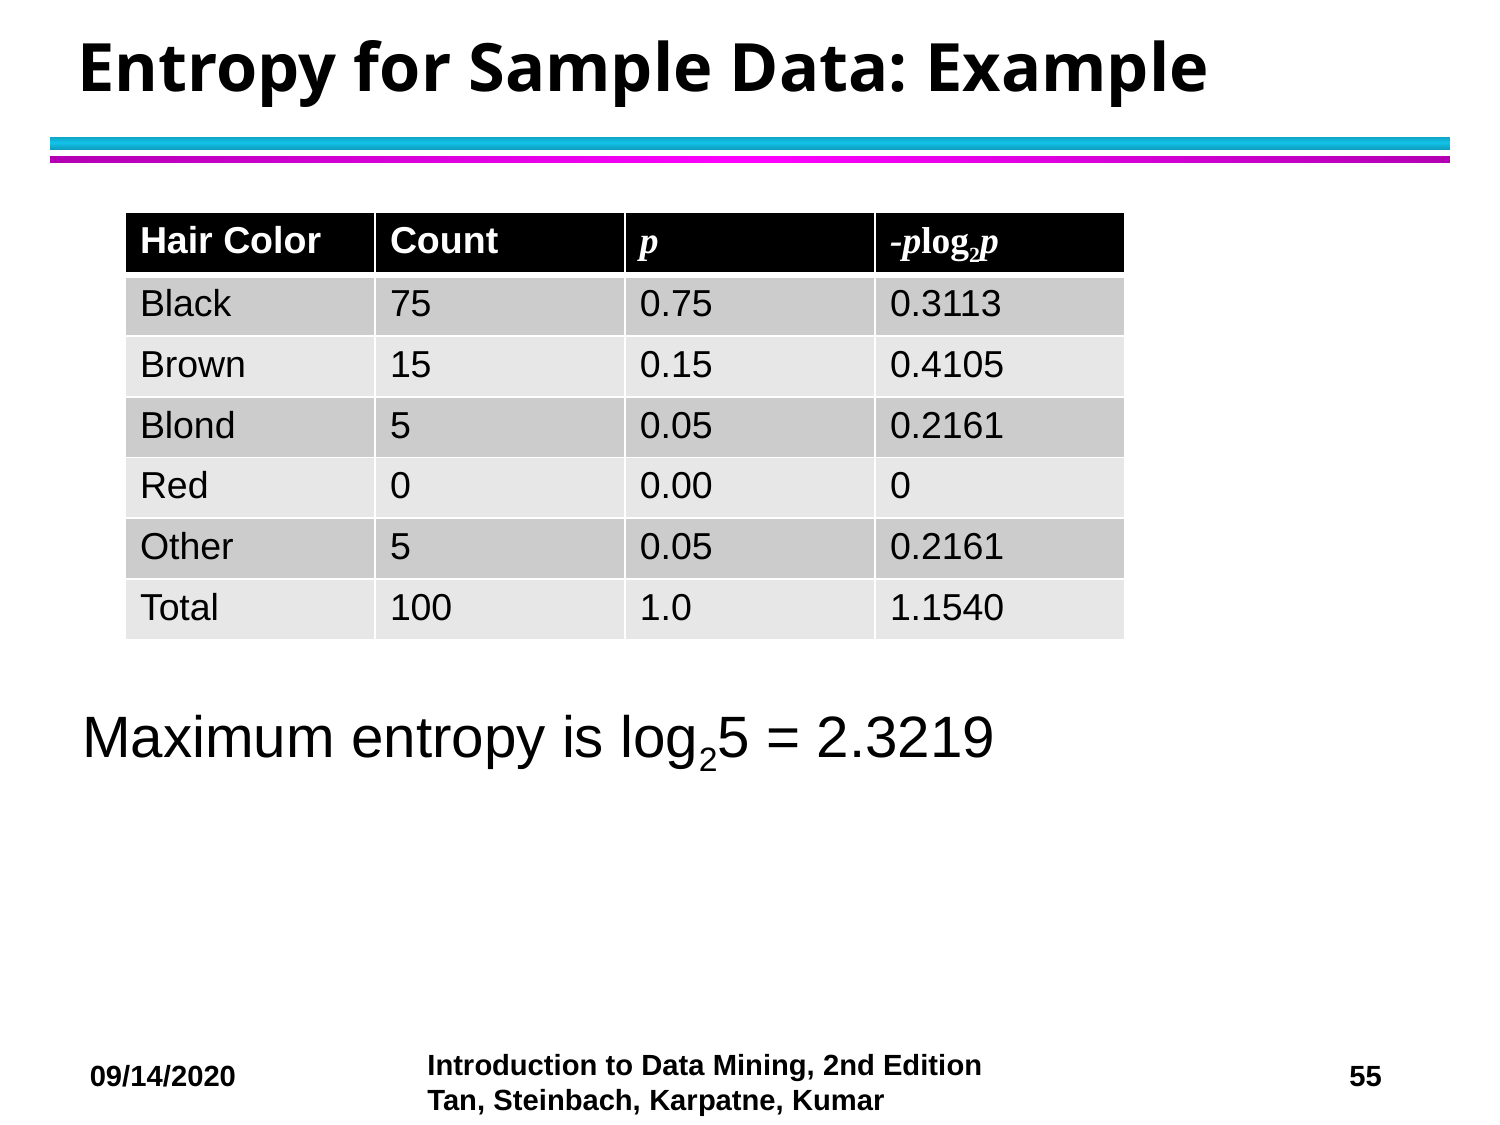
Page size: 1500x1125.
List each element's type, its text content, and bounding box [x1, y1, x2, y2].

table_cell 0.75 [626, 278, 874, 335]
table_cell 5 [376, 519, 624, 578]
table_cell 75 [376, 278, 624, 335]
table_cell 0.05 [626, 398, 874, 457]
table_cell 0 [876, 458, 1124, 517]
table_header -plog2p [876, 213, 1124, 272]
table_cell 5 [376, 398, 624, 457]
table_cell 0.05 [626, 519, 874, 578]
table_cell Brown [126, 337, 374, 396]
table_header Hair Color [126, 213, 374, 272]
table_cell 0.00 [626, 458, 874, 517]
table_cell Black [126, 278, 374, 335]
table_cell Red [126, 458, 374, 517]
table_header Count [376, 213, 624, 272]
table_cell 0.4105 [876, 337, 1124, 396]
table_cell 0.3113 [876, 278, 1124, 335]
table_cell 15 [376, 337, 624, 396]
table_cell 1.1540 [876, 580, 1124, 639]
table_cell 1.0 [626, 580, 874, 639]
table_header p [626, 213, 874, 272]
table_cell 0.2161 [876, 398, 1124, 457]
title Entropy for Sample Data: Example [62, 24, 1421, 113]
table_cell Total [126, 580, 374, 639]
table_cell 0 [376, 458, 624, 517]
table_cell Blond [126, 398, 374, 457]
table_cell 0.15 [626, 337, 874, 396]
table_cell 0.2161 [876, 519, 1124, 578]
list Maximum entropy is log25 = 2.3219 [67, 187, 1432, 1038]
table_cell 100 [376, 580, 624, 639]
table_cell Other [126, 519, 374, 578]
